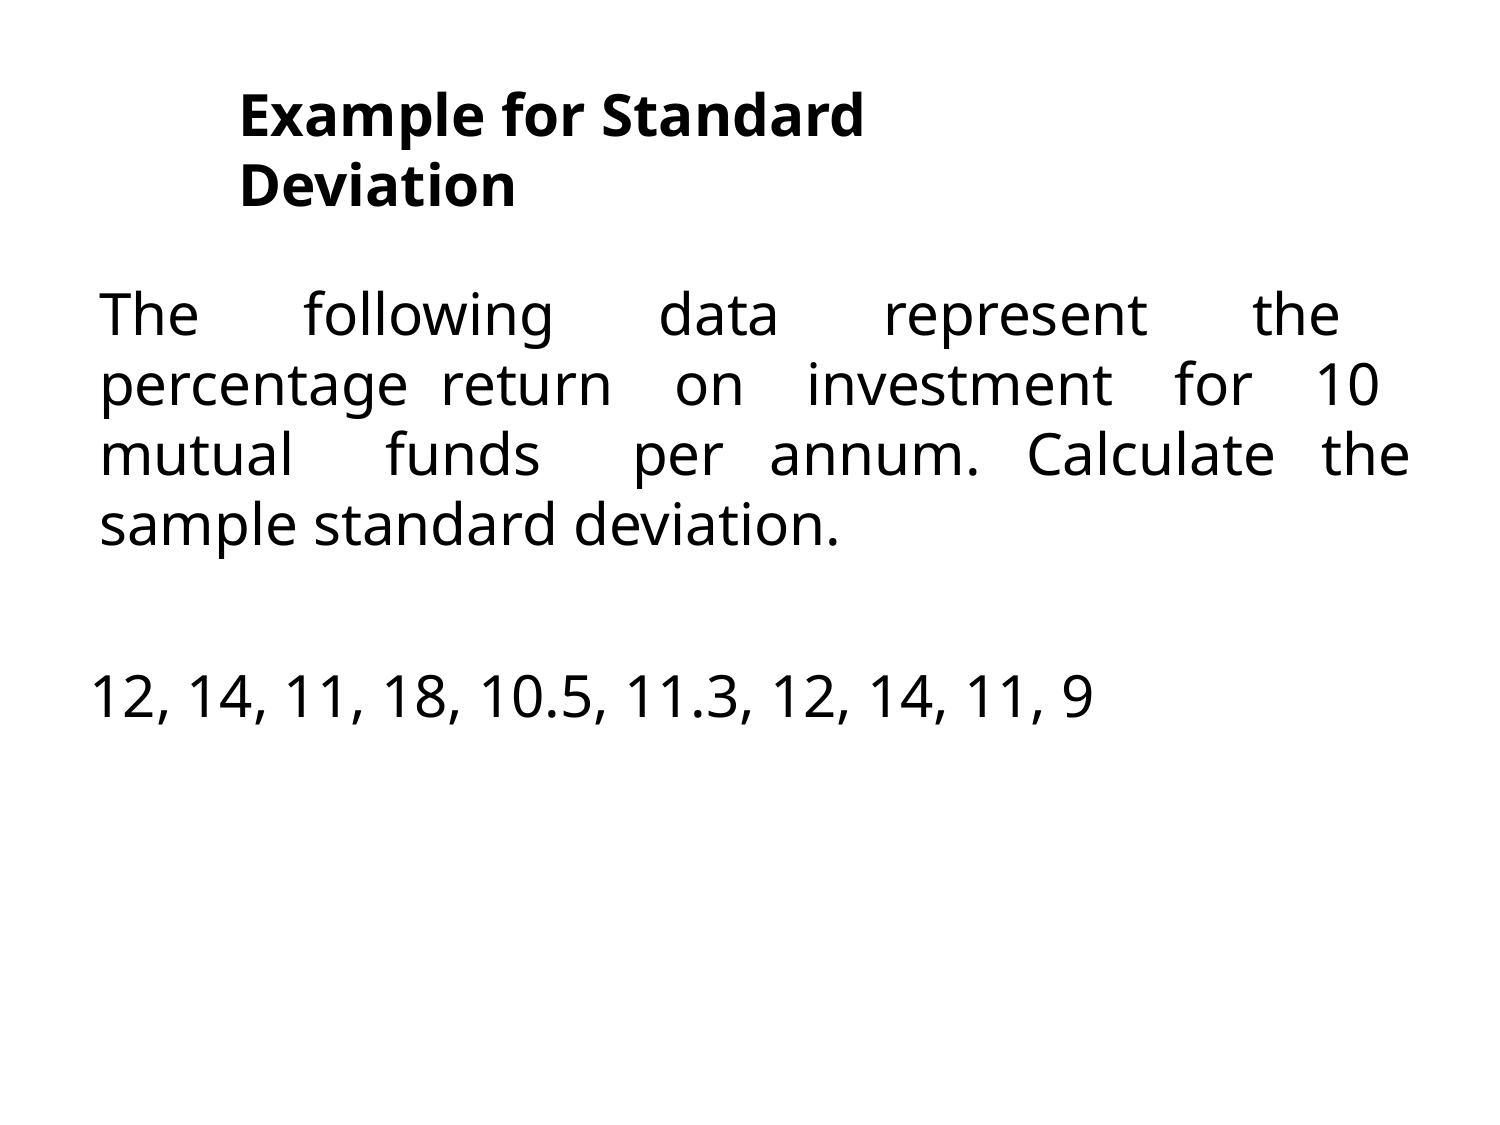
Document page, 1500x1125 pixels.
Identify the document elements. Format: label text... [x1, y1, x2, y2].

list The following data represent the percentage return on investment for 10 mutual funds per annum. Calculate the sample standard deviation. 12, 14, 11, 18, 10.5, 11.3, 12, 14, 11, 9 [87, 277, 1413, 648]
text_box Example for Standard Deviation [236, 77, 1102, 141]
